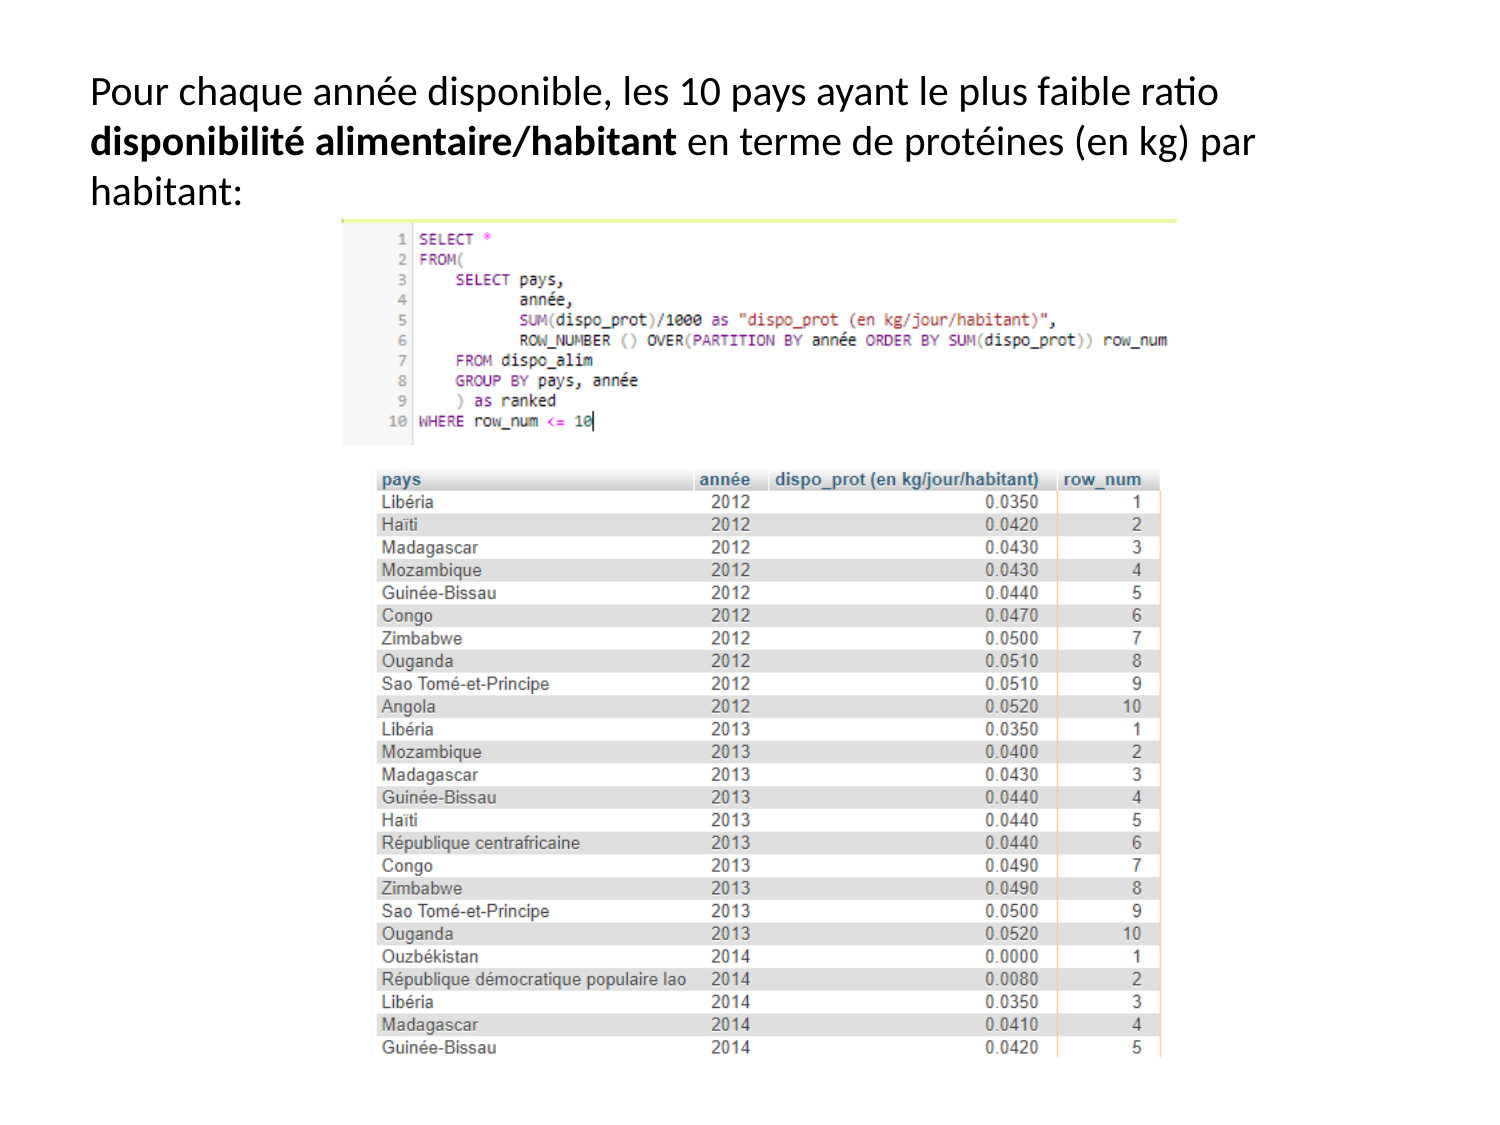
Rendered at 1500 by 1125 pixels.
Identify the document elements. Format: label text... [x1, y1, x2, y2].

picture [336, 219, 1178, 445]
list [371, 467, 1164, 1057]
title Pour chaque année disponible, les 10 pays ayant le plus faible ratio disponibilité alimentaire/habitant en terme de protéines (en kg) par habitant: [75, 45, 1425, 233]
